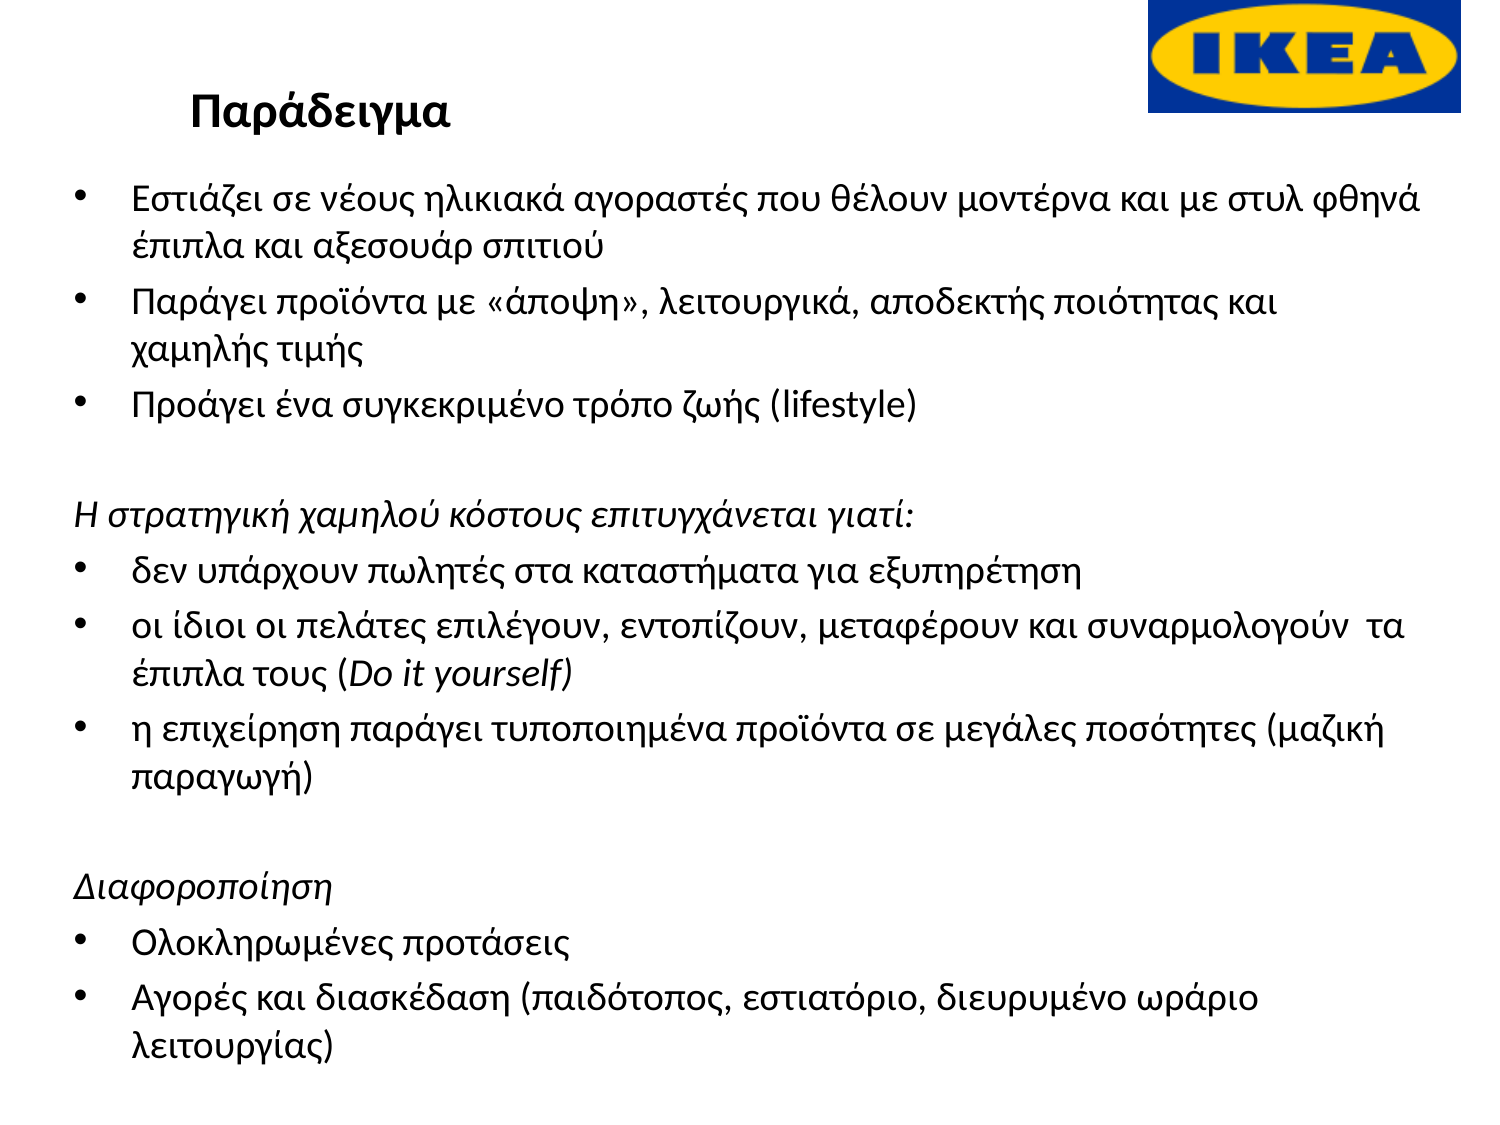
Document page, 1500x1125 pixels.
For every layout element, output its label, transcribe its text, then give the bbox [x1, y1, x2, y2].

text_box Παράδειγμα [175, 70, 481, 145]
list Εστιάζει σε νέους ηλικιακά αγοραστές που θέλουν μοντέρνα και με στυλ φθηνά έπιπλα και αξεσουάρ σπιτιού Παράγει προϊόντα με «άποψη», λειτουργικά, αποδεκτής ποιότητας και χαμηλής τιμής Προάγει ένα συγκεκριμένο τρόπο ζωής (lifestyle) Η στρατηγική χαμηλού κόστους επιτυγχάνεται γιατί: δεν υπάρχουν πωλητές στα καταστήματα για εξυπηρέτηση οι ίδιοι οι πελάτες επιλέγουν, εντοπίζουν, μεταφέρουν και συναρμολογούν τα έπιπλα τους (Do it yourself) η επιχείρηση παράγει τυποποιημένα προϊόντα σε μεγάλες ποσότητες (μαζική παραγωγή) Διαφοροποίηση Ολοκληρωμένες προτάσεις Αγορές και διασκέδαση (παιδότοπος, εστιατόριο, διευρυμένο ωράριο λειτουργίας) [58, 164, 1439, 1083]
picture [1148, 0, 1462, 113]
